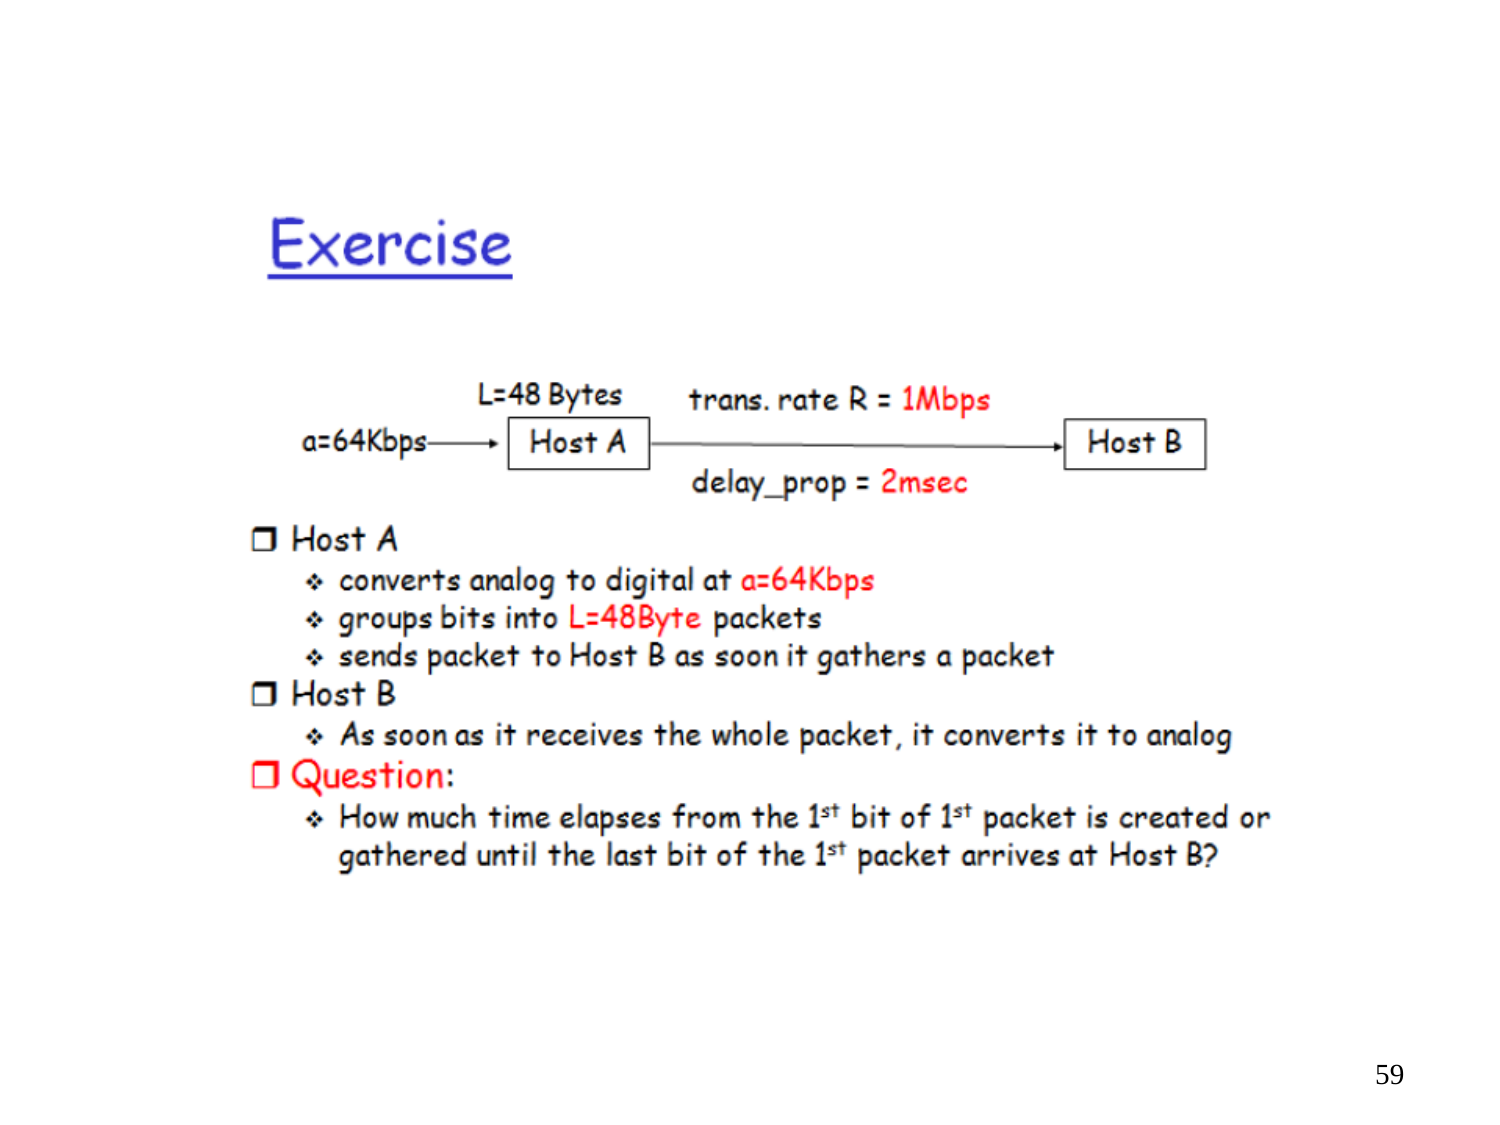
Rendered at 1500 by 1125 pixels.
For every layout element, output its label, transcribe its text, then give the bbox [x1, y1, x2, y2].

picture [186, 201, 1314, 924]
text_box 59 [1317, 1048, 1420, 1124]
